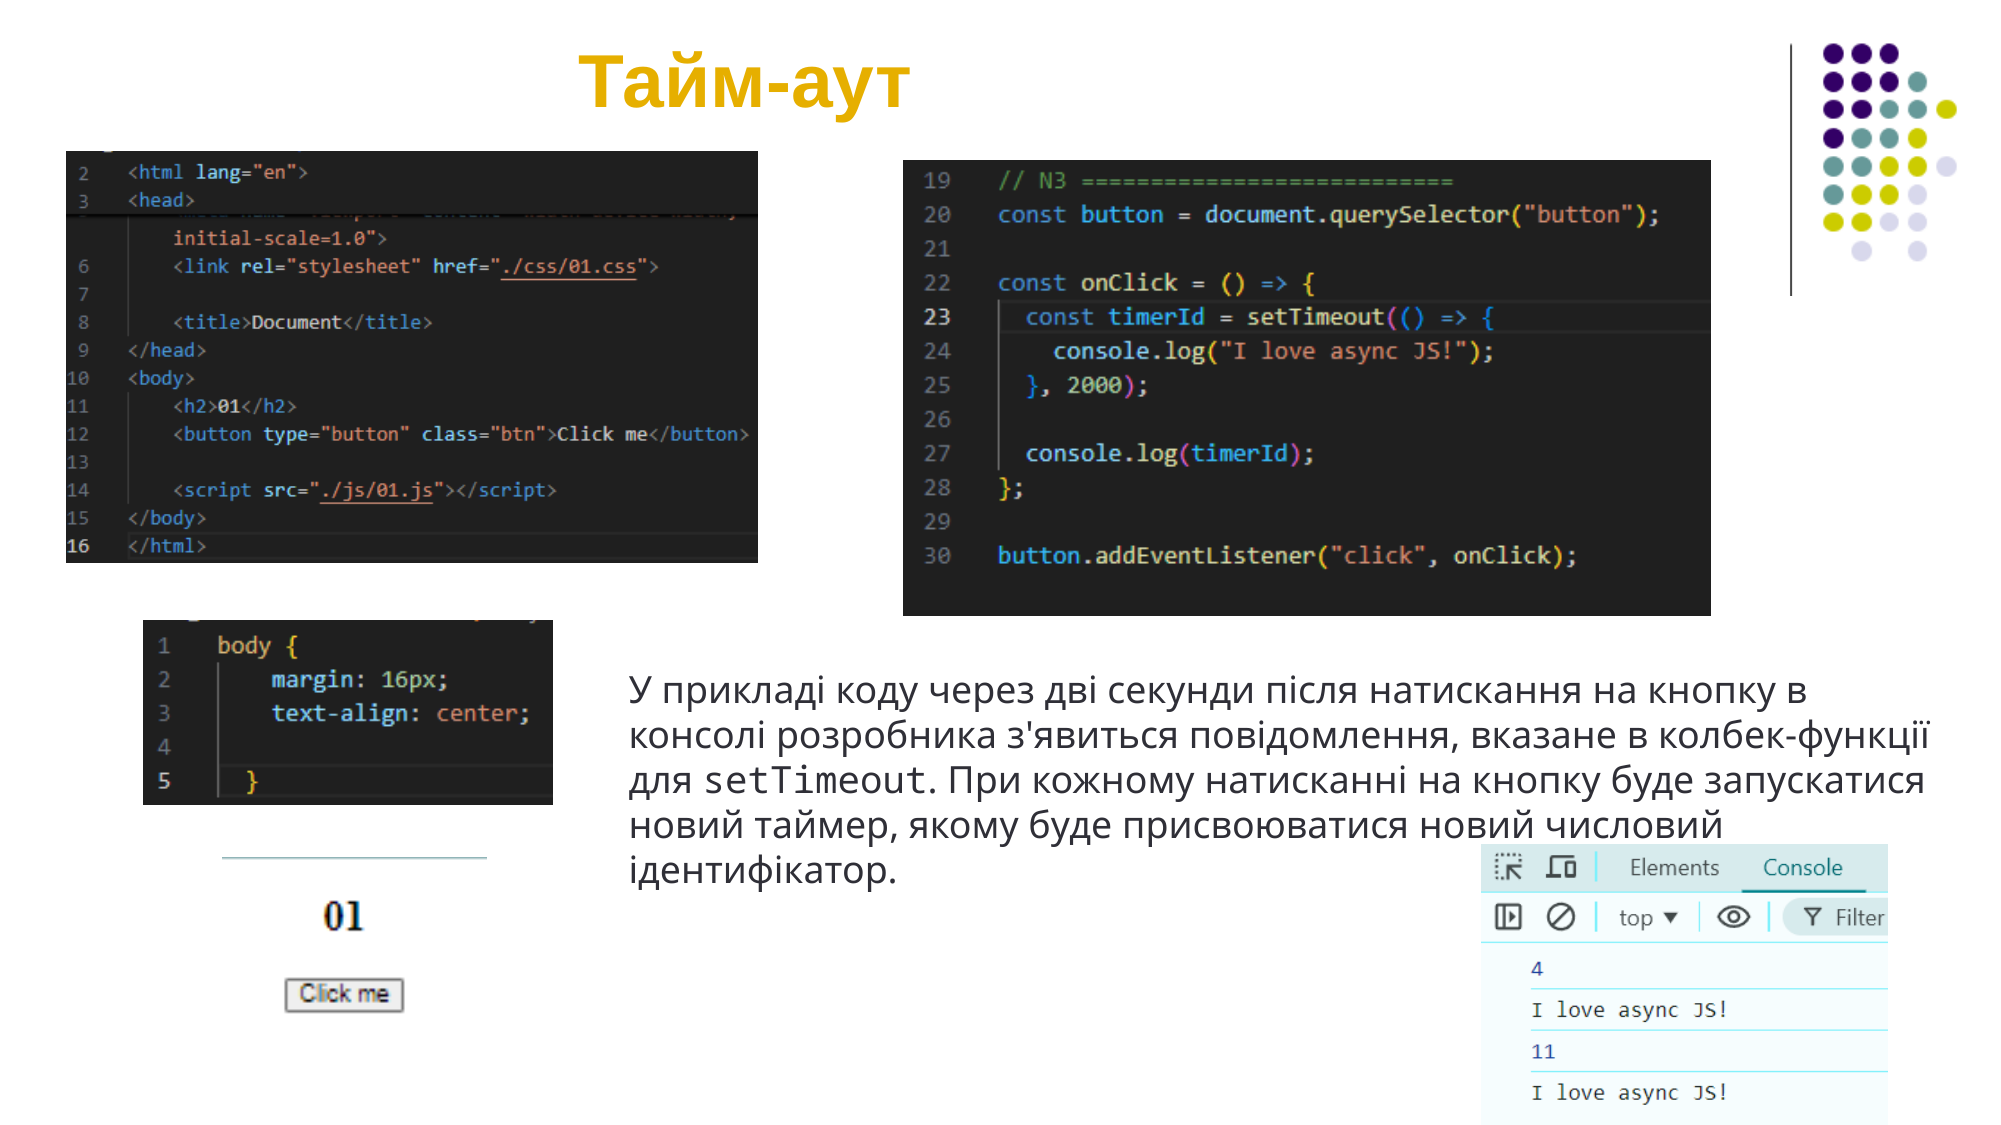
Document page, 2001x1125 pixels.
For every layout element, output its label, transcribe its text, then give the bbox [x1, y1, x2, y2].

picture [903, 160, 1711, 616]
picture [66, 151, 758, 563]
picture [143, 620, 553, 805]
text_box У прикладі коду через дві секунди після натискання на кнопку в консолі розробника з'явиться повідомлення, вказане в колбек-функції для setTimeout. При кожному натисканні на кнопку буде запускатися новий таймер, якому буде присвоюватися новий числовий ідентифікатор. [613, 658, 1967, 899]
picture [1767, 25, 1968, 296]
text_box Тайм-аут [564, 25, 1436, 131]
picture [1481, 844, 1888, 1125]
picture [222, 857, 487, 1040]
